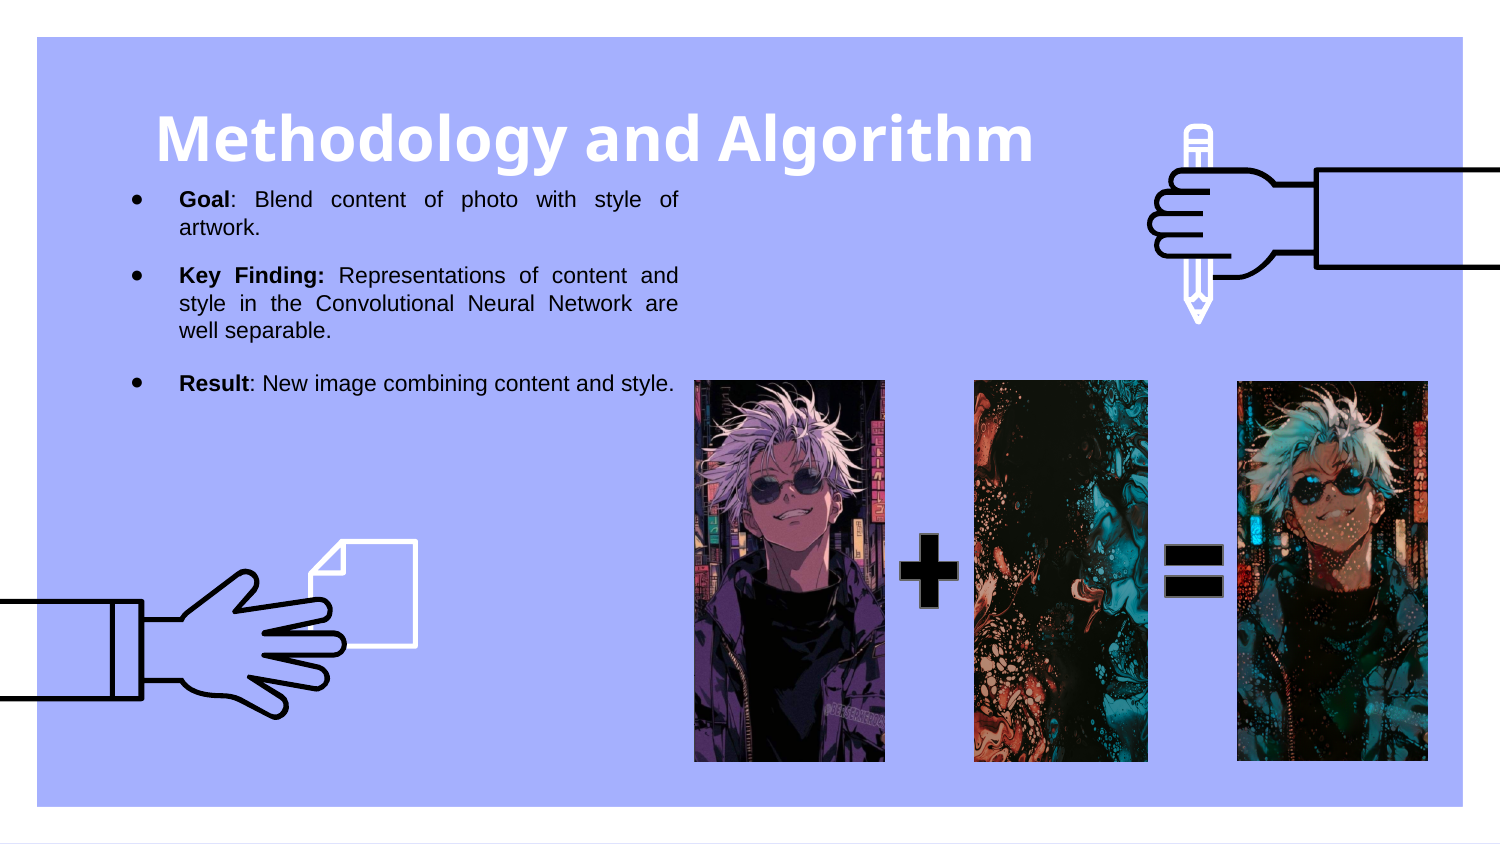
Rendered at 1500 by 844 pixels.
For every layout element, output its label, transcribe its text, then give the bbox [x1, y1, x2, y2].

text_box Goal: Blend content of photo with style of artwork. Key Finding: Representations of content and style in the Convolutional Neural Network are well separable. Result: New image combining content and style. [89, 170, 695, 411]
text_box [1165, 576, 1224, 597]
picture [693, 380, 885, 762]
text_box [1165, 544, 1224, 566]
text_box [900, 533, 958, 608]
title Methodology and Algorithm [78, 66, 1113, 189]
picture [973, 380, 1149, 762]
picture [1237, 380, 1429, 761]
